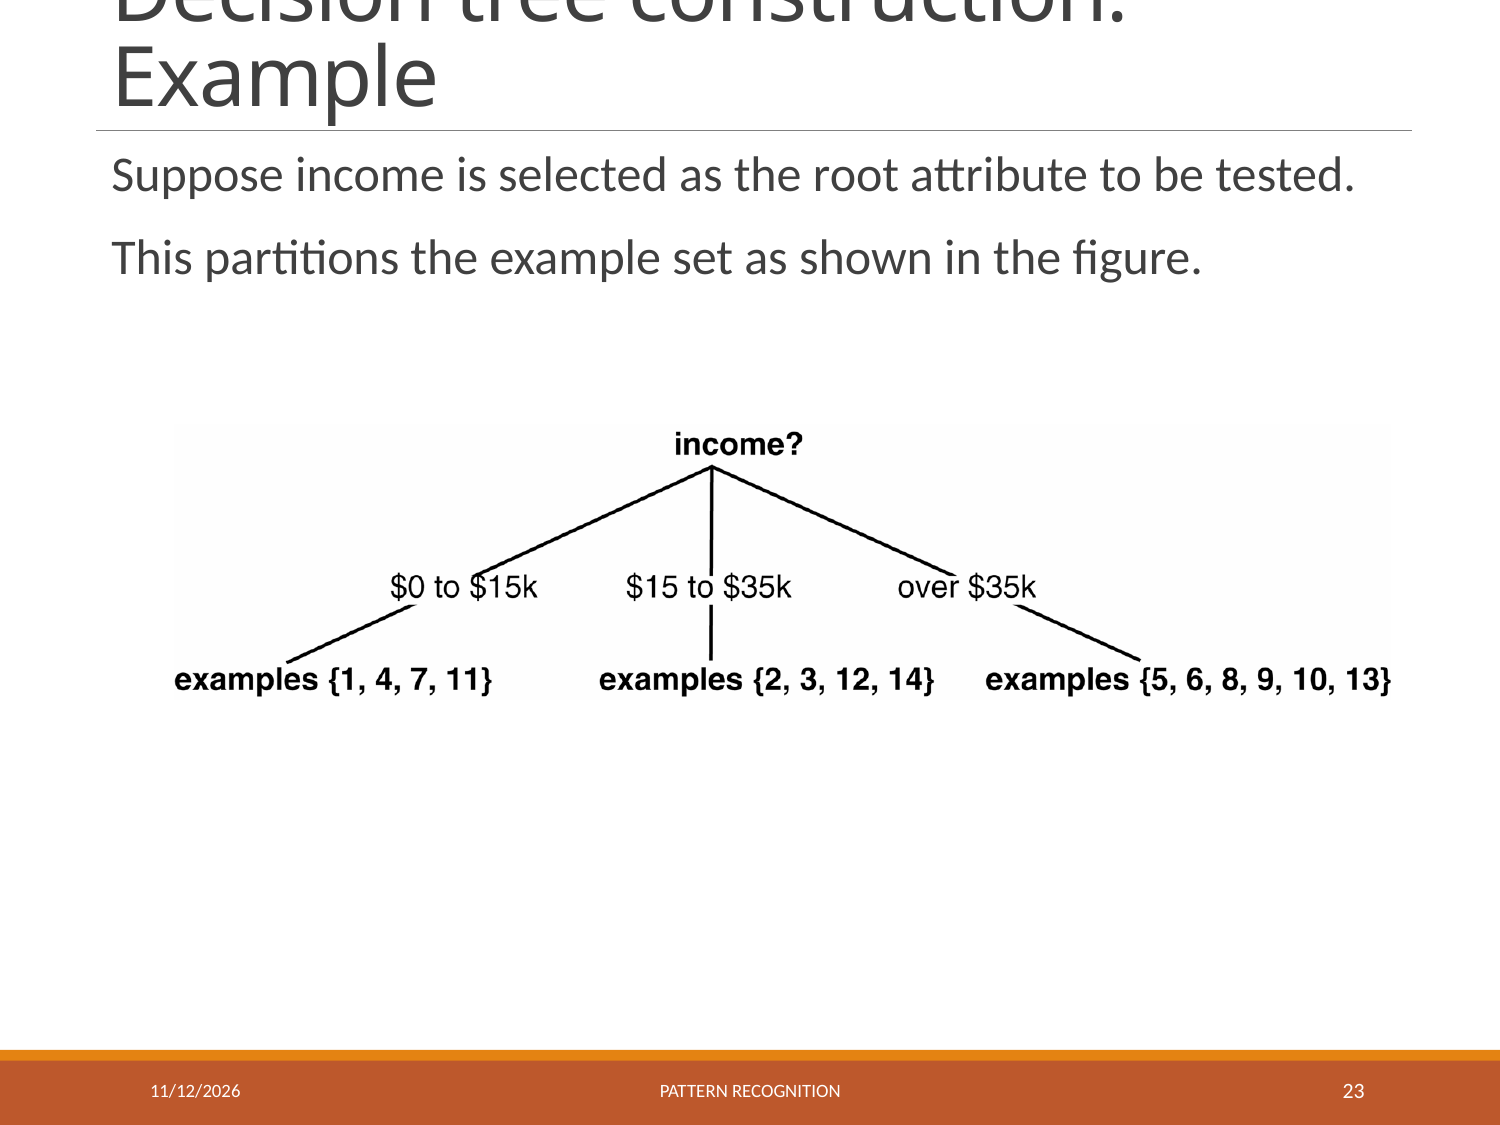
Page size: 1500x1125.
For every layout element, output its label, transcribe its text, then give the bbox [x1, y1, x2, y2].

picture [174, 424, 1392, 701]
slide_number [135, 1059, 440, 1120]
list Suppose income is selected as the root attribute to be tested. This partitions the example set as shown in the figure. [96, 140, 1413, 1034]
slide_number 23 [1218, 1059, 1380, 1120]
title Decision tree construction: Example [96, 19, 1413, 131]
footer Pattern recognition [453, 1059, 1047, 1120]
